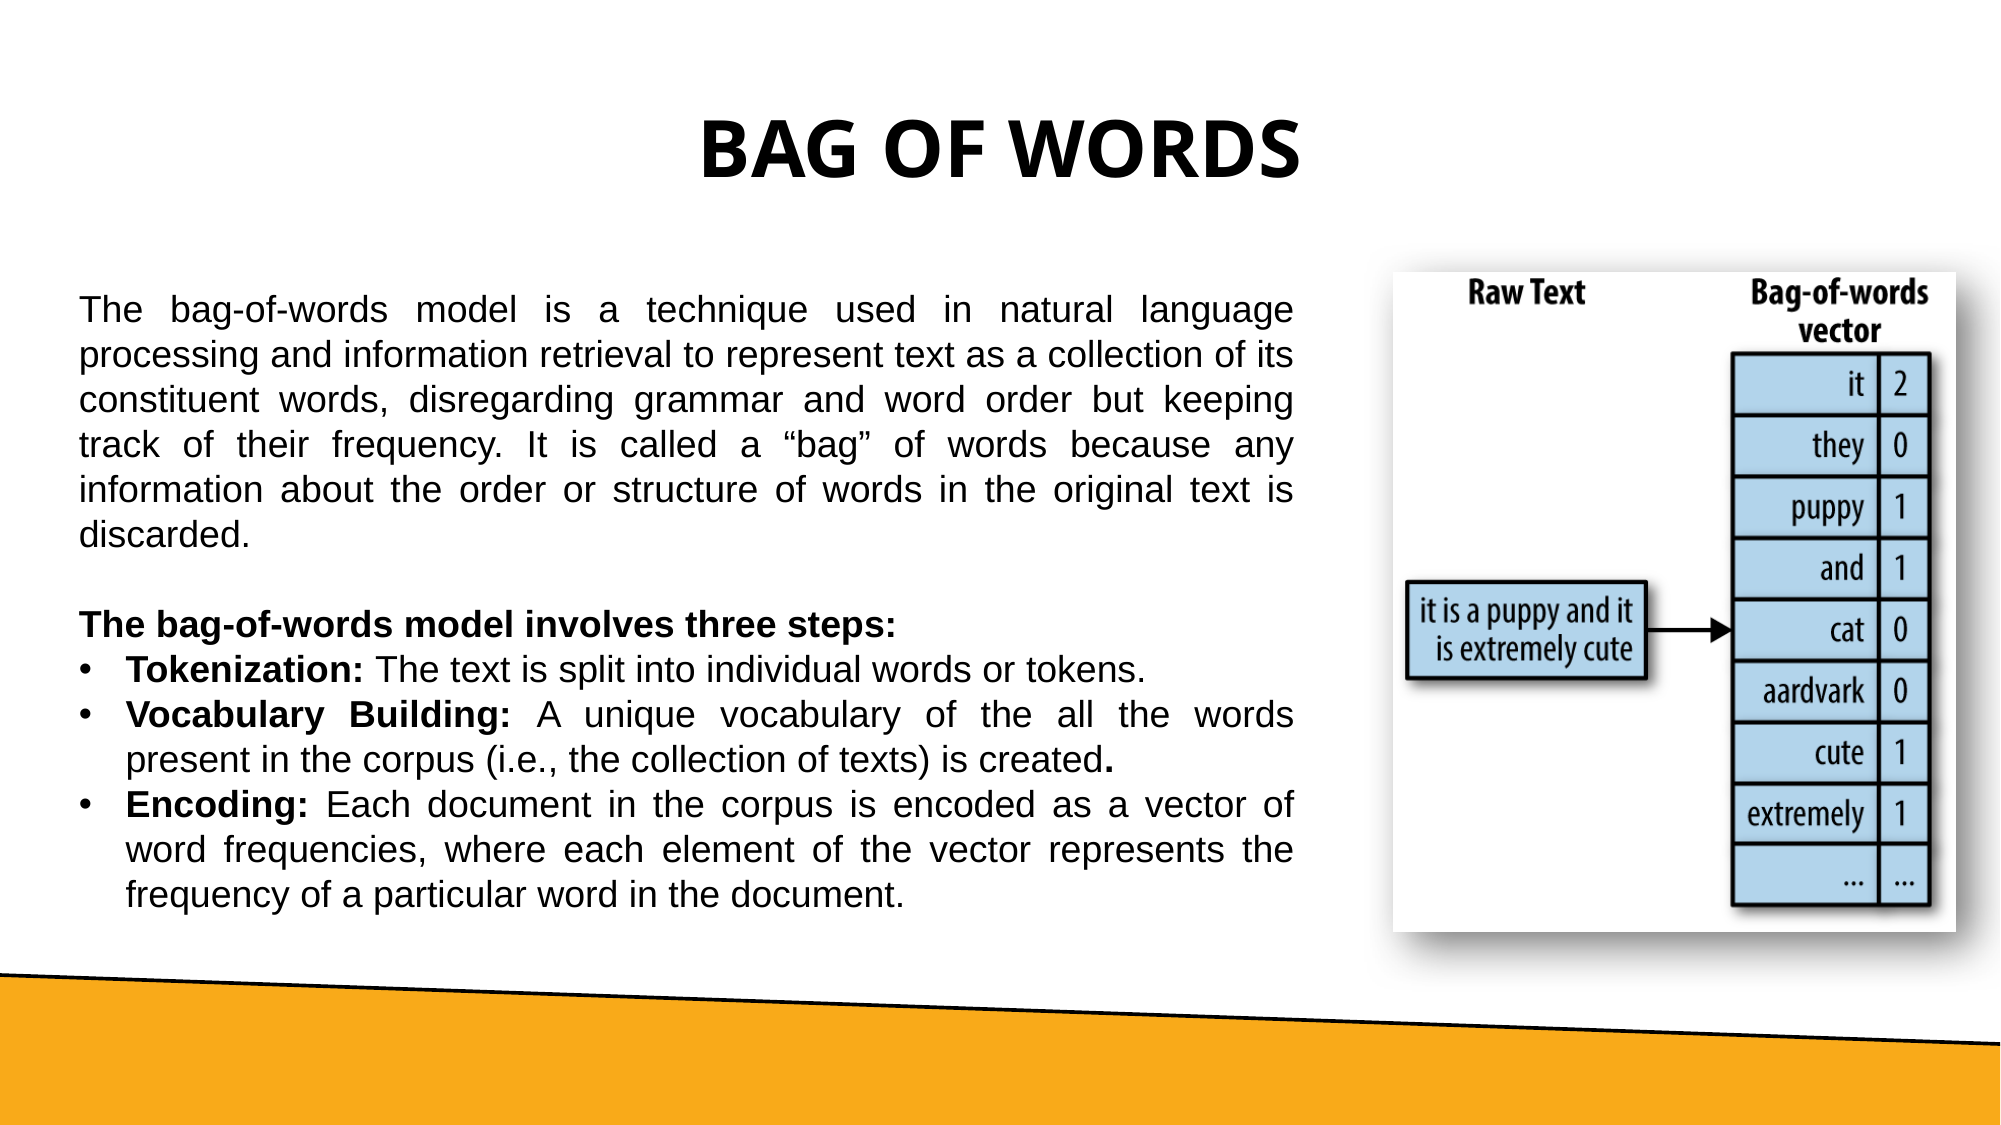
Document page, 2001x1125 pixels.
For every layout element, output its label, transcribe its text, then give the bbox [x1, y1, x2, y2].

text_box The bag-of-words model is a technique used in natural language processing and information retrieval to represent text as a collection of its constituent words, disregarding grammar and word order but keeping track of their frequency. It is called a “bag” of words because any information about the order or structure of words in the original text is discarded. The bag-of-words model involves three steps: Tokenization: The text is split into individual words or tokens. Vocabulary Building: A unique vocabulary of the all the words present in the corpus (i.e., the collection of texts) is created. Encoding: Each document in the corpus is encoded as a vector of word frequencies, where each element of the vector represents the frequency of a particular word in the document. [64, 278, 1310, 923]
title Bag of words [137, 42, 1863, 261]
picture [1393, 272, 1956, 932]
